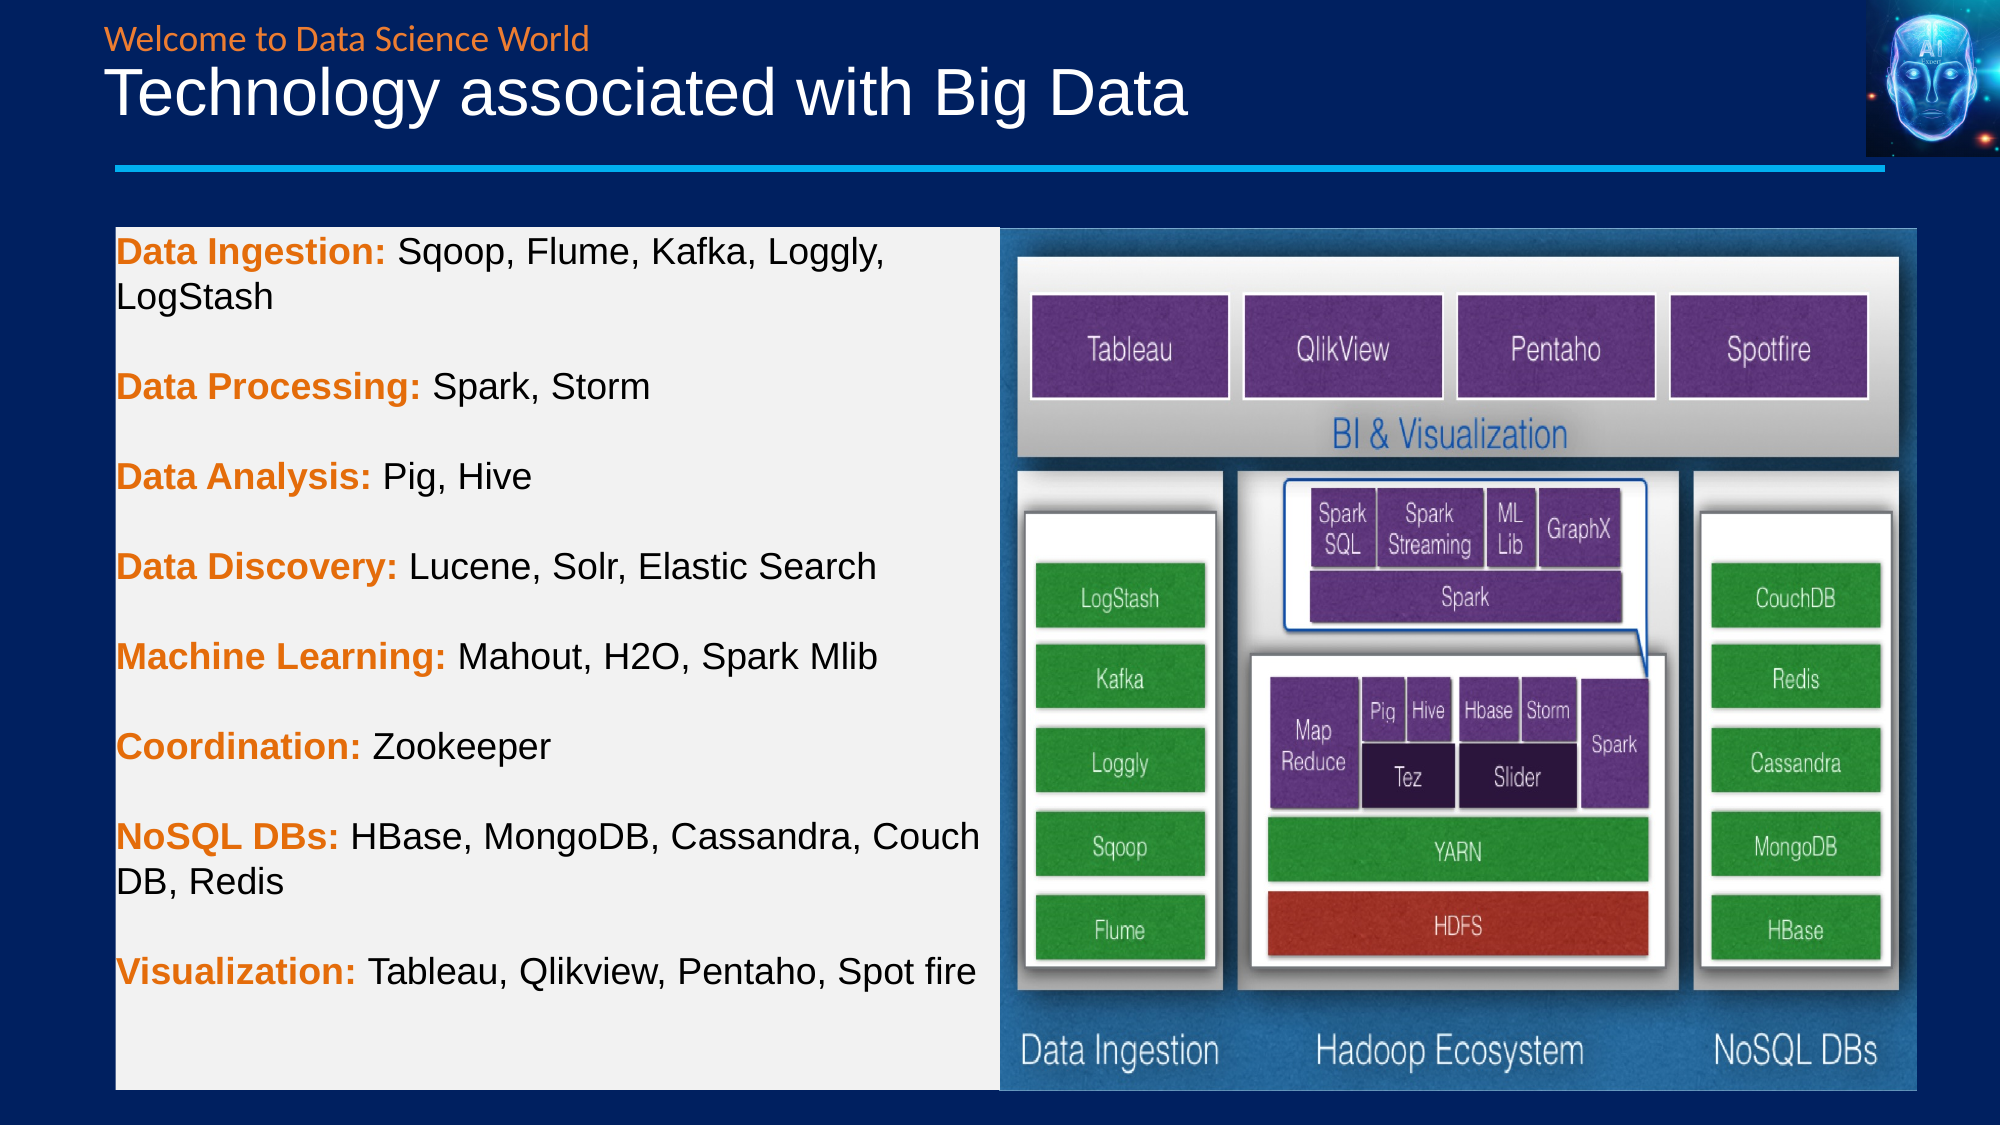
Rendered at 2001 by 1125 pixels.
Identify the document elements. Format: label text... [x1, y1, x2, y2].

text_box [115, 165, 1885, 172]
picture [1866, 0, 2000, 157]
text_box Data Ingestion: Sqoop, Flume, Kafka, Loggly, LogStash Data Processing: Spark, Storm Data Analysis: Pig, Hive Data Discovery: Lucene, Solr, Elastic Search Machine Learning: Mahout, H2O, Spark Mlib Coordination: Zookeeper NoSQL DBs: HBase, MongoDB, Cassandra, Couch DB, Redis Visualization: Tableau, Qlikview, Pentaho, Spot fire [115, 227, 1000, 1090]
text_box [999, 228, 1917, 1091]
title Technology associated with Big Data [89, 34, 1866, 154]
text_box Welcome to Data Science World [88, 6, 796, 67]
